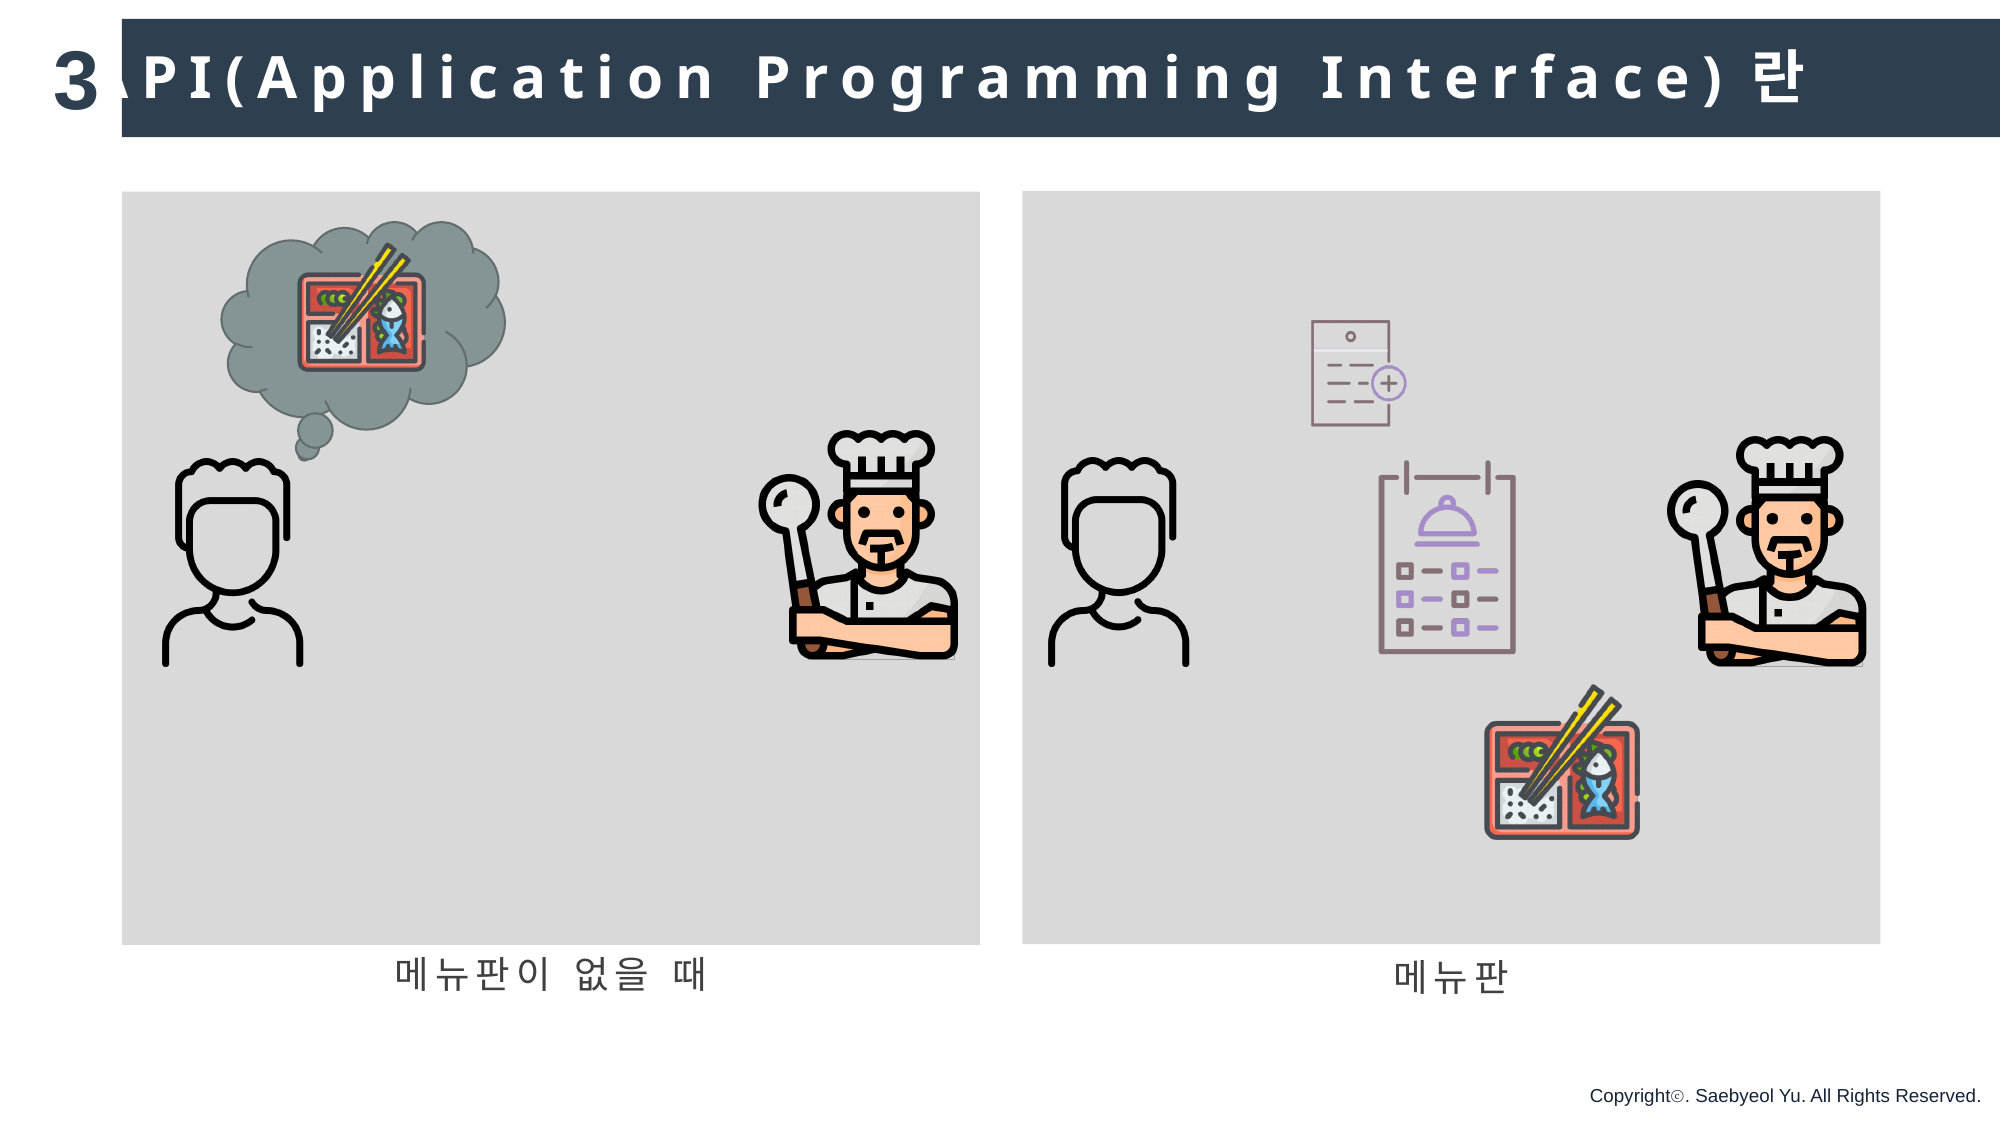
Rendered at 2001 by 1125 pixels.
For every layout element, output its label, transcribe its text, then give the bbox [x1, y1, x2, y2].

text_box 메뉴판 [1022, 946, 1881, 1007]
picture [735, 422, 981, 668]
text_box API(Application Programming Interface)란 [115, 32, 1820, 118]
text_box [1021, 190, 1881, 945]
text_box [220, 221, 506, 458]
text_box 3 [38, 18, 115, 134]
picture [128, 458, 337, 668]
picture [1644, 428, 1889, 674]
text_box [121, 191, 981, 946]
picture [293, 238, 430, 376]
picture [1281, 303, 1645, 845]
text_box 메뉴판이 없을 때 [121, 944, 980, 1004]
picture [1014, 457, 1223, 667]
text_box [121, 18, 2000, 138]
